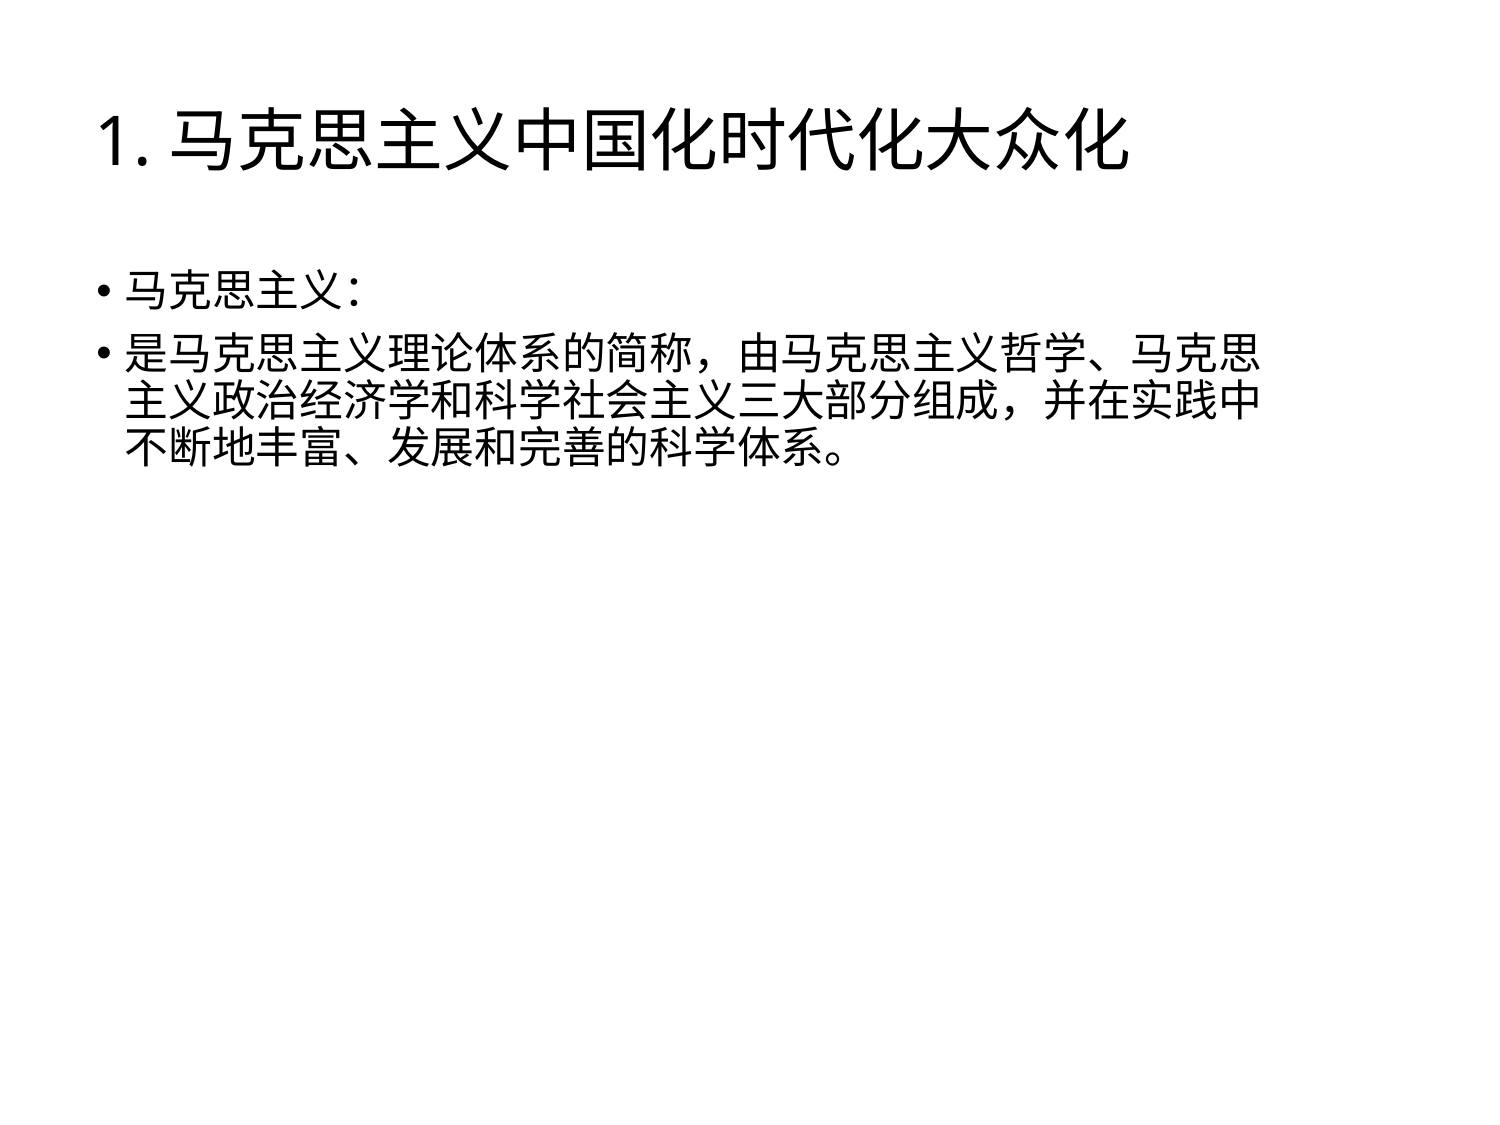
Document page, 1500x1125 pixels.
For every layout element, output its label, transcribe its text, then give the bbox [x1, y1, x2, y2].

title 1.马克思主义中国化时代化大众化 [79, 74, 1365, 213]
list 马克思主义： 是马克思主义理论体系的简称，由马克思主义哲学、马克思主义政治经济学和科学社会主义三大部分组成，并在实践中不断地丰富、发展和完善的科学体系。 [81, 261, 1282, 950]
